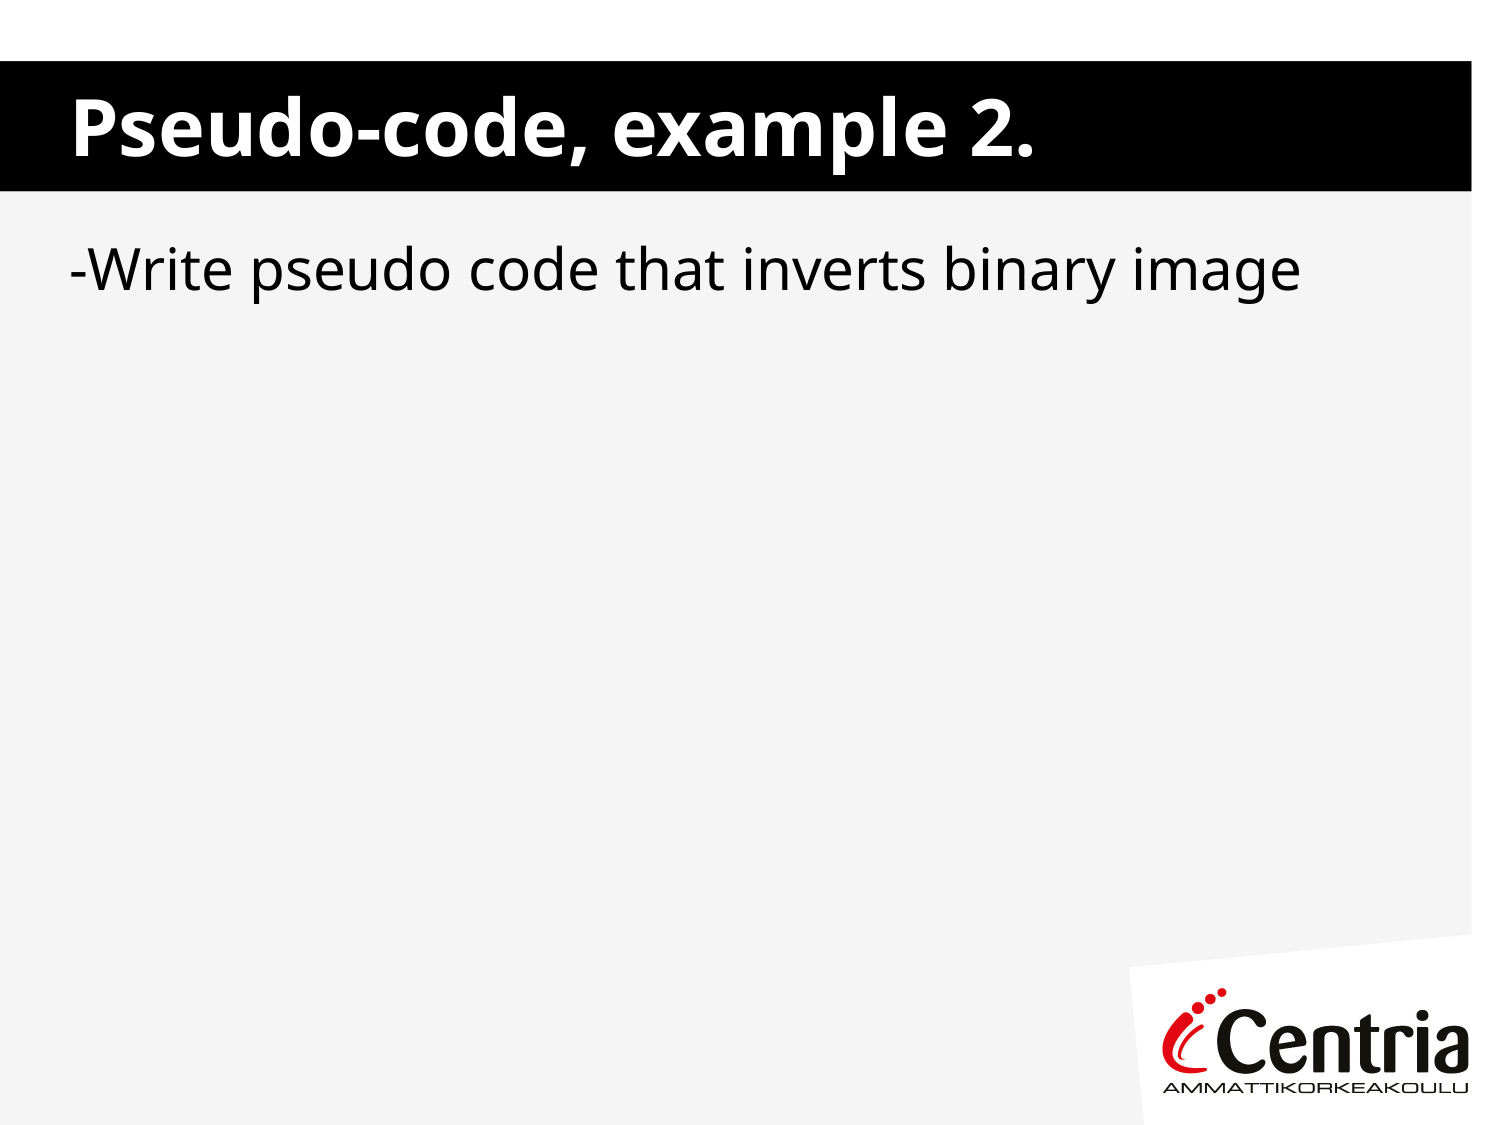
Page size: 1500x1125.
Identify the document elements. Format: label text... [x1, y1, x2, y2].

title Pseudo-code, example 2. [54, 75, 1410, 181]
list -Write pseudo code that inverts binary image [54, 224, 1410, 1067]
picture [0, 0, 1500, 1125]
